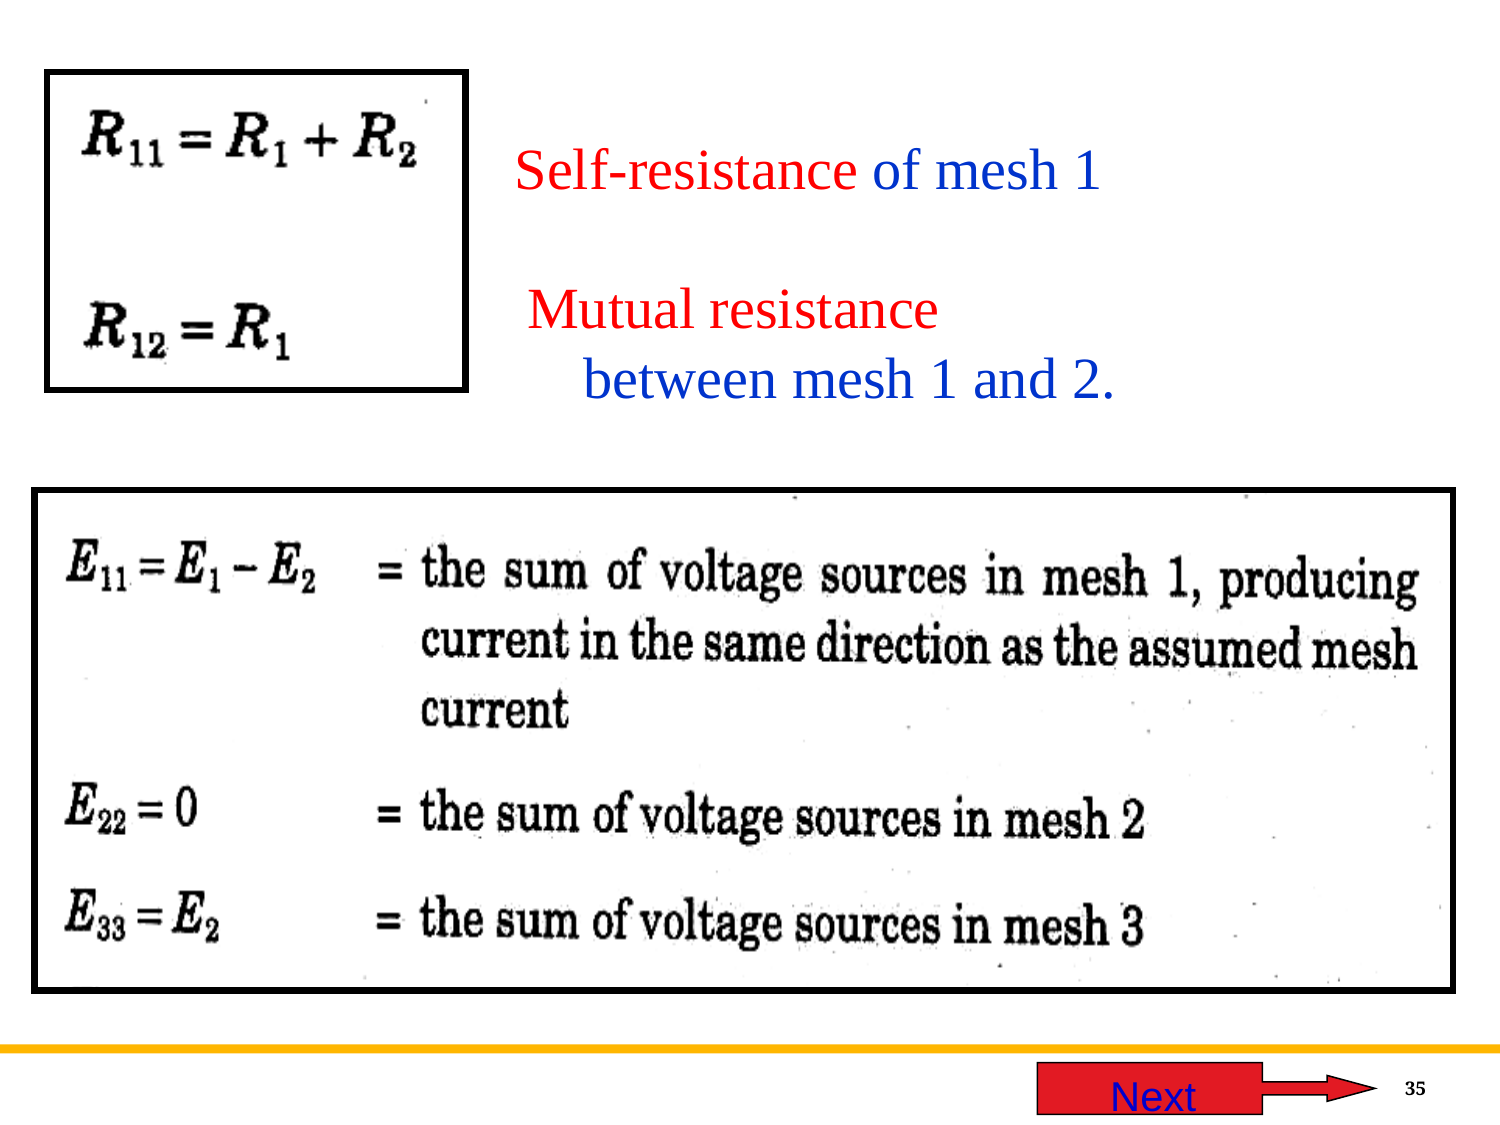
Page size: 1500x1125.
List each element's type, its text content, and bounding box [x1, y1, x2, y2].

picture [49, 74, 463, 387]
picture [37, 492, 1450, 988]
slide_number 35 [1375, 1071, 1442, 1109]
text_box Mutual resistance between mesh 1 and 2. [512, 262, 1425, 418]
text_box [1037, 1062, 1375, 1125]
text_box Self-resistance of mesh 1 [500, 123, 1375, 209]
